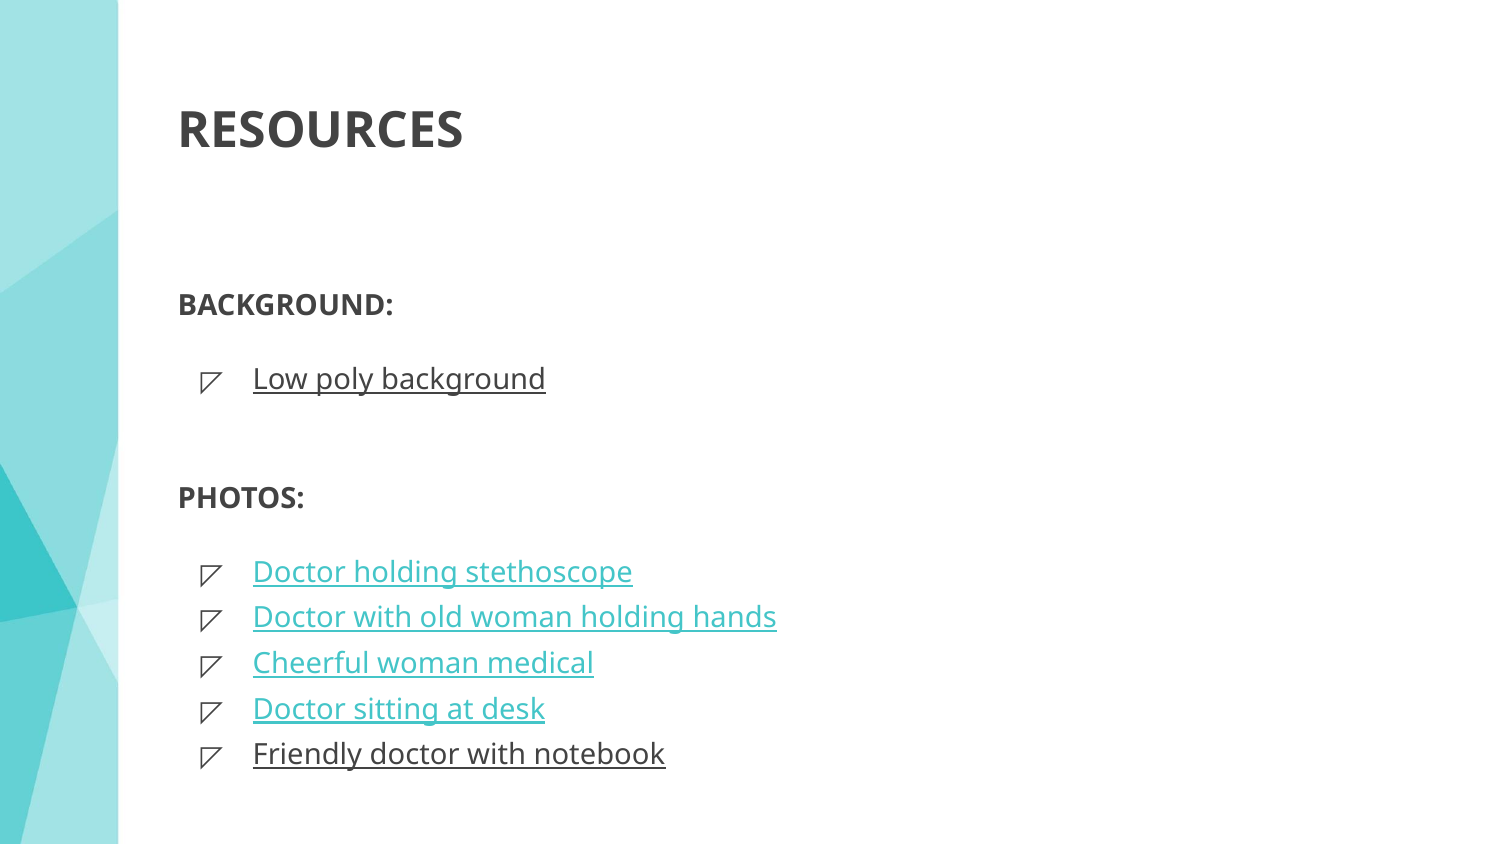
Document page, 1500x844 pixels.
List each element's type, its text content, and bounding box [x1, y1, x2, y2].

title RESOURCES [162, 88, 1338, 167]
list BACKGROUND: Low poly background PHOTOS: Doctor holding stethoscope Doctor with old woman holding hands Cheerful woman medical Doctor sitting at desk Friendly doctor with notebook [162, 266, 1338, 756]
picture [0, 0, 1500, 844]
